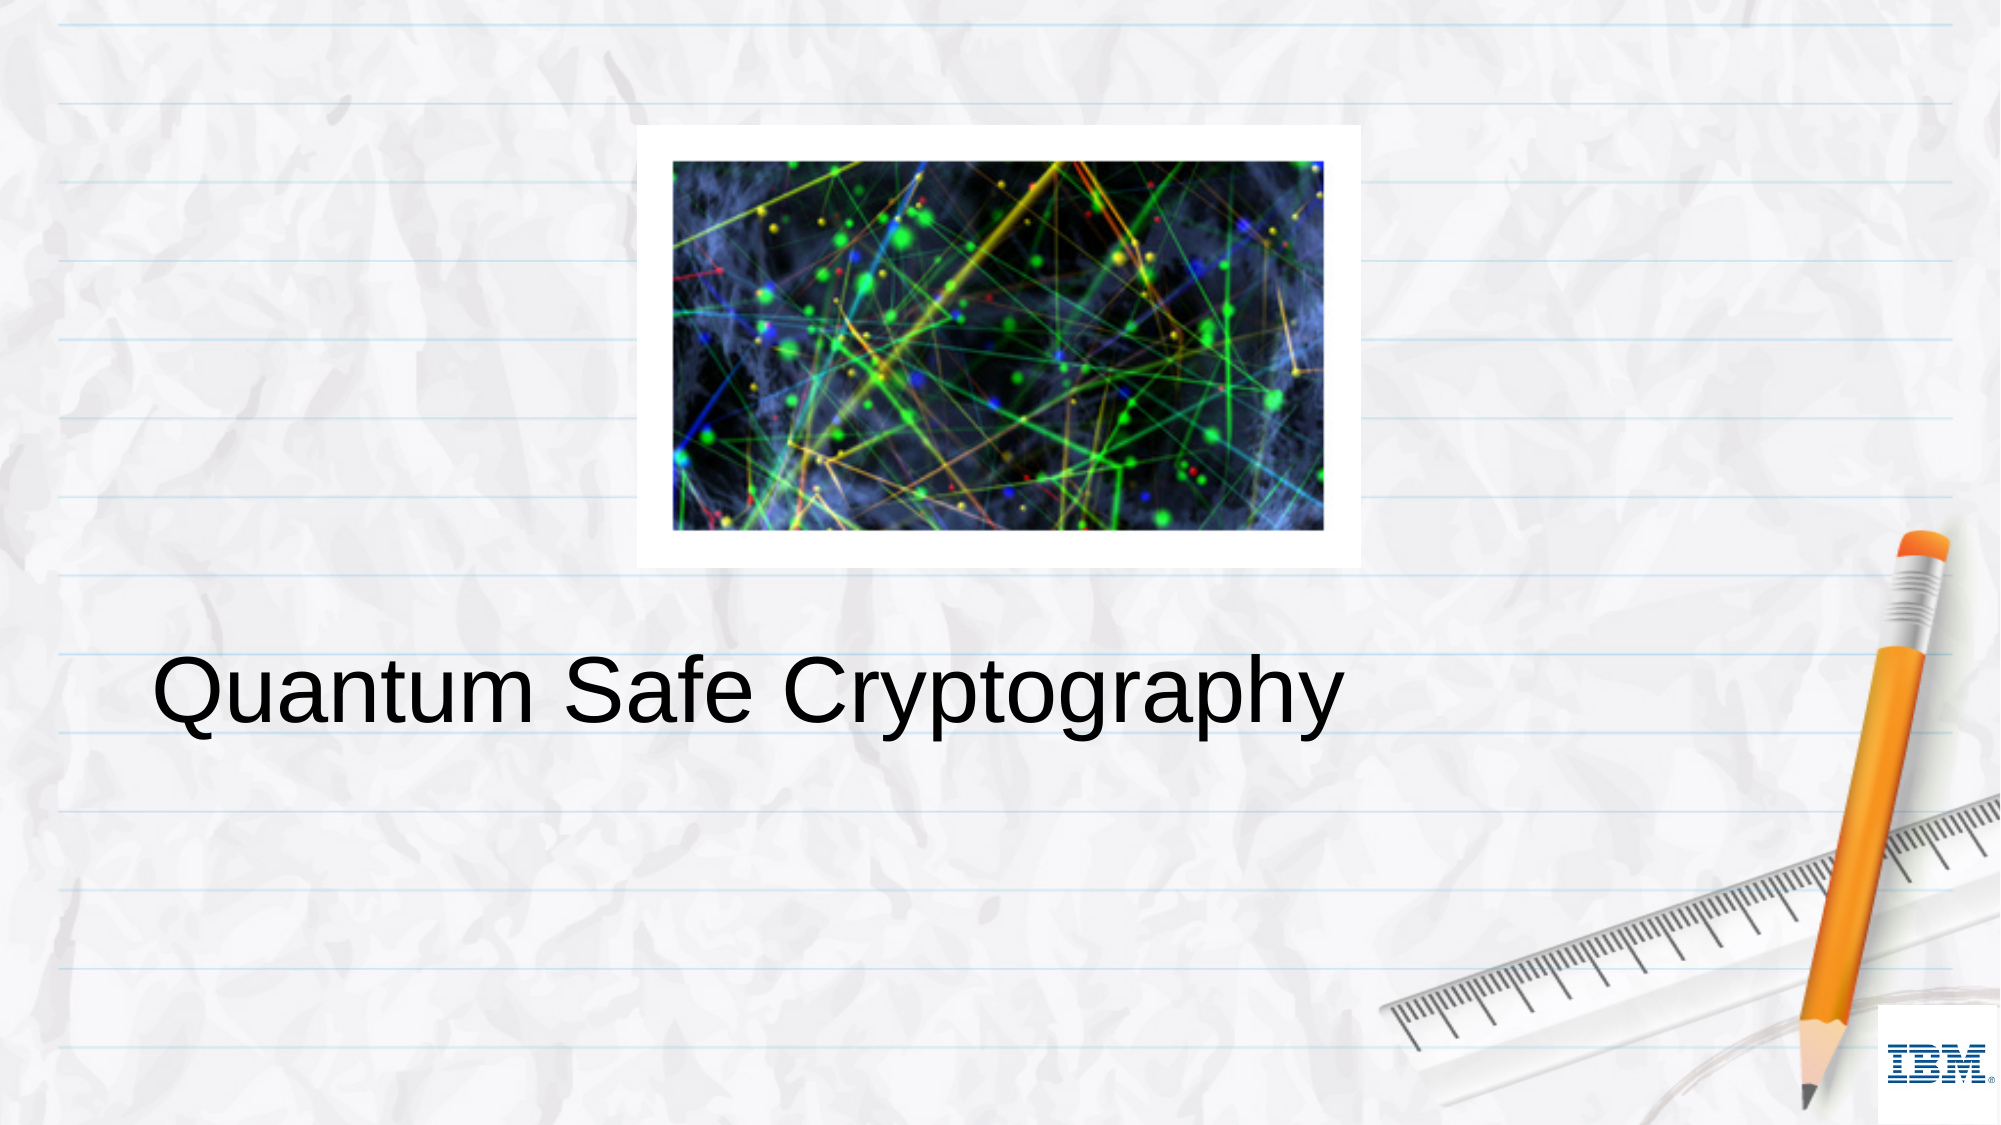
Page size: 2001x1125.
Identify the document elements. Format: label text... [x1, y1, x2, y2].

picture [0, 0, 2001, 1125]
title Quantum Safe Cryptography [136, 280, 1862, 749]
